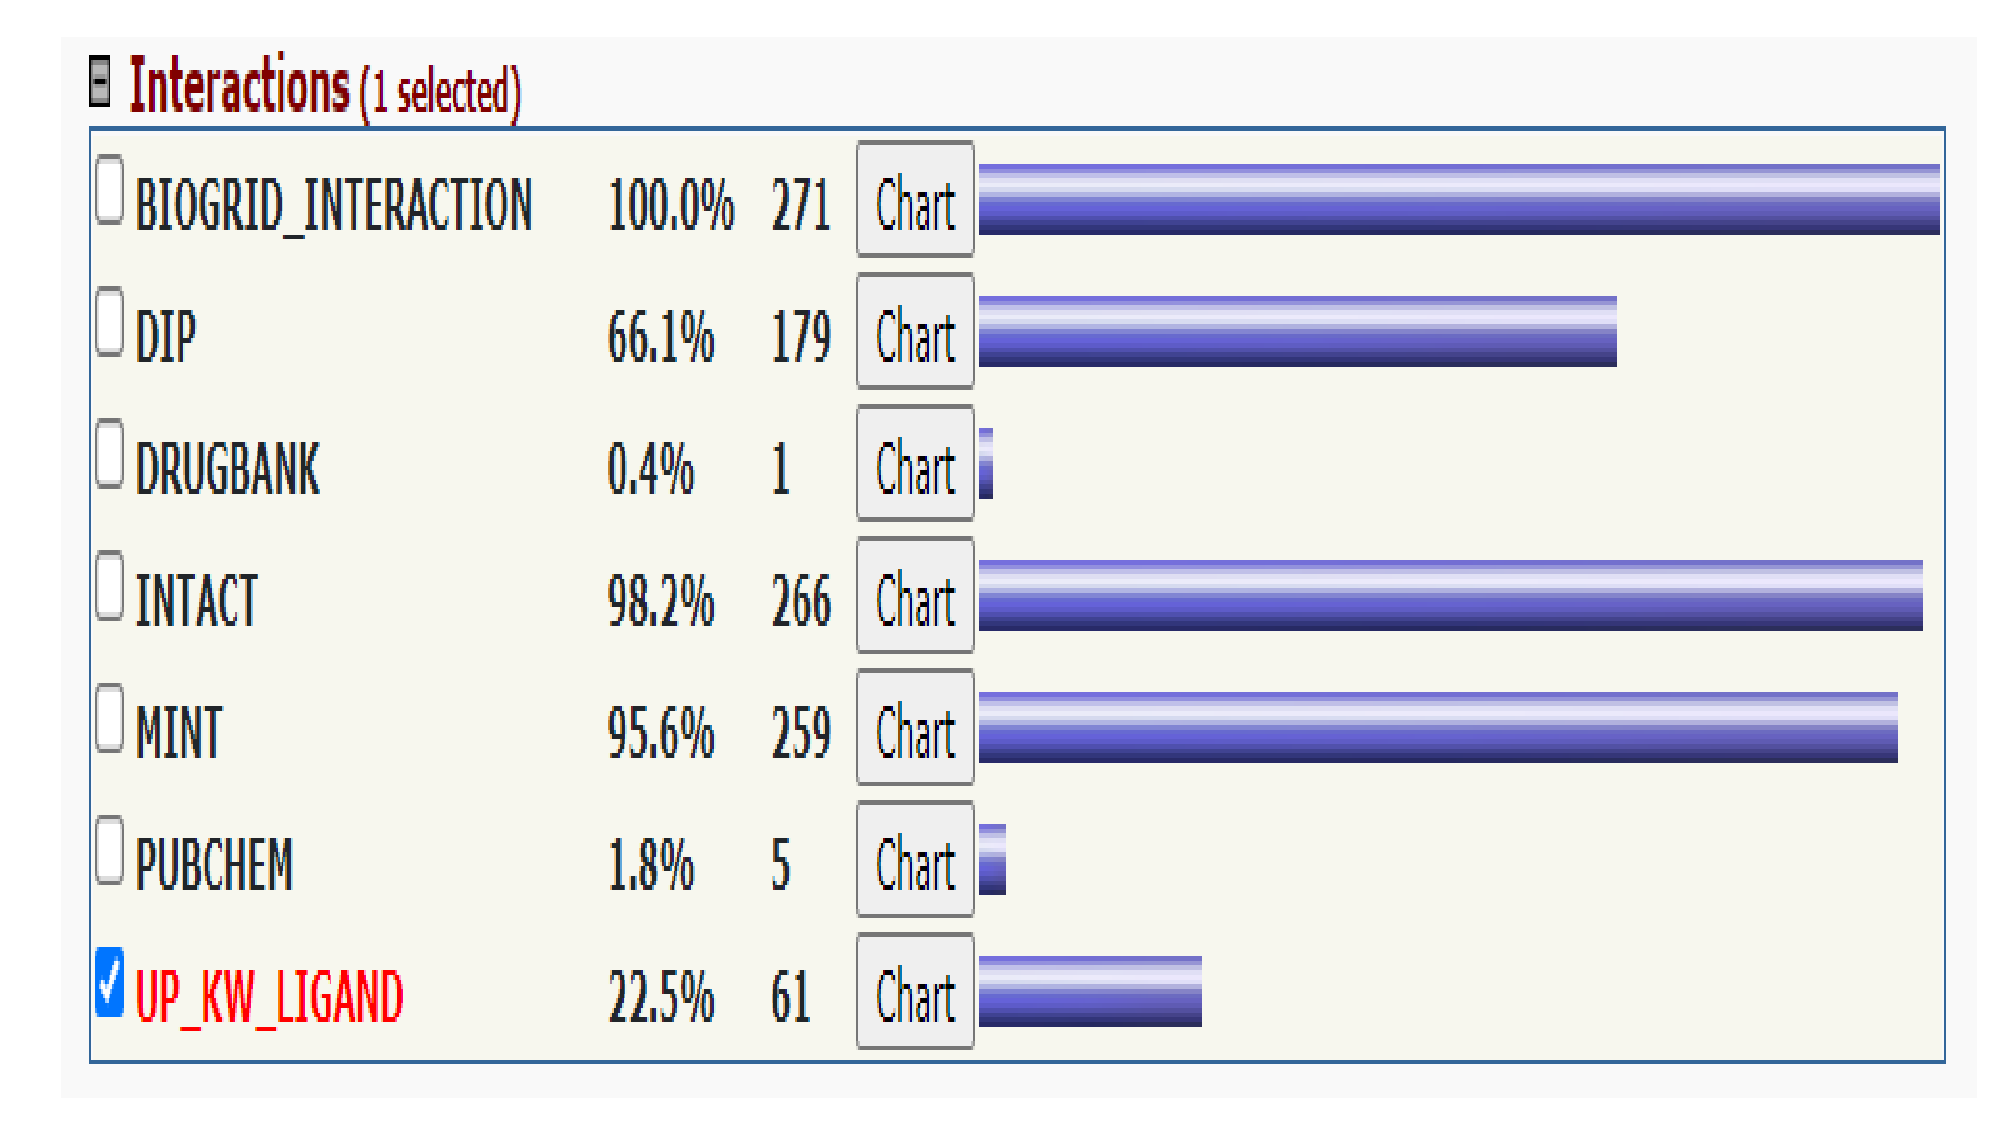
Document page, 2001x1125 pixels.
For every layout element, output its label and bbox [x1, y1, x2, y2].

list [61, 37, 1977, 1099]
